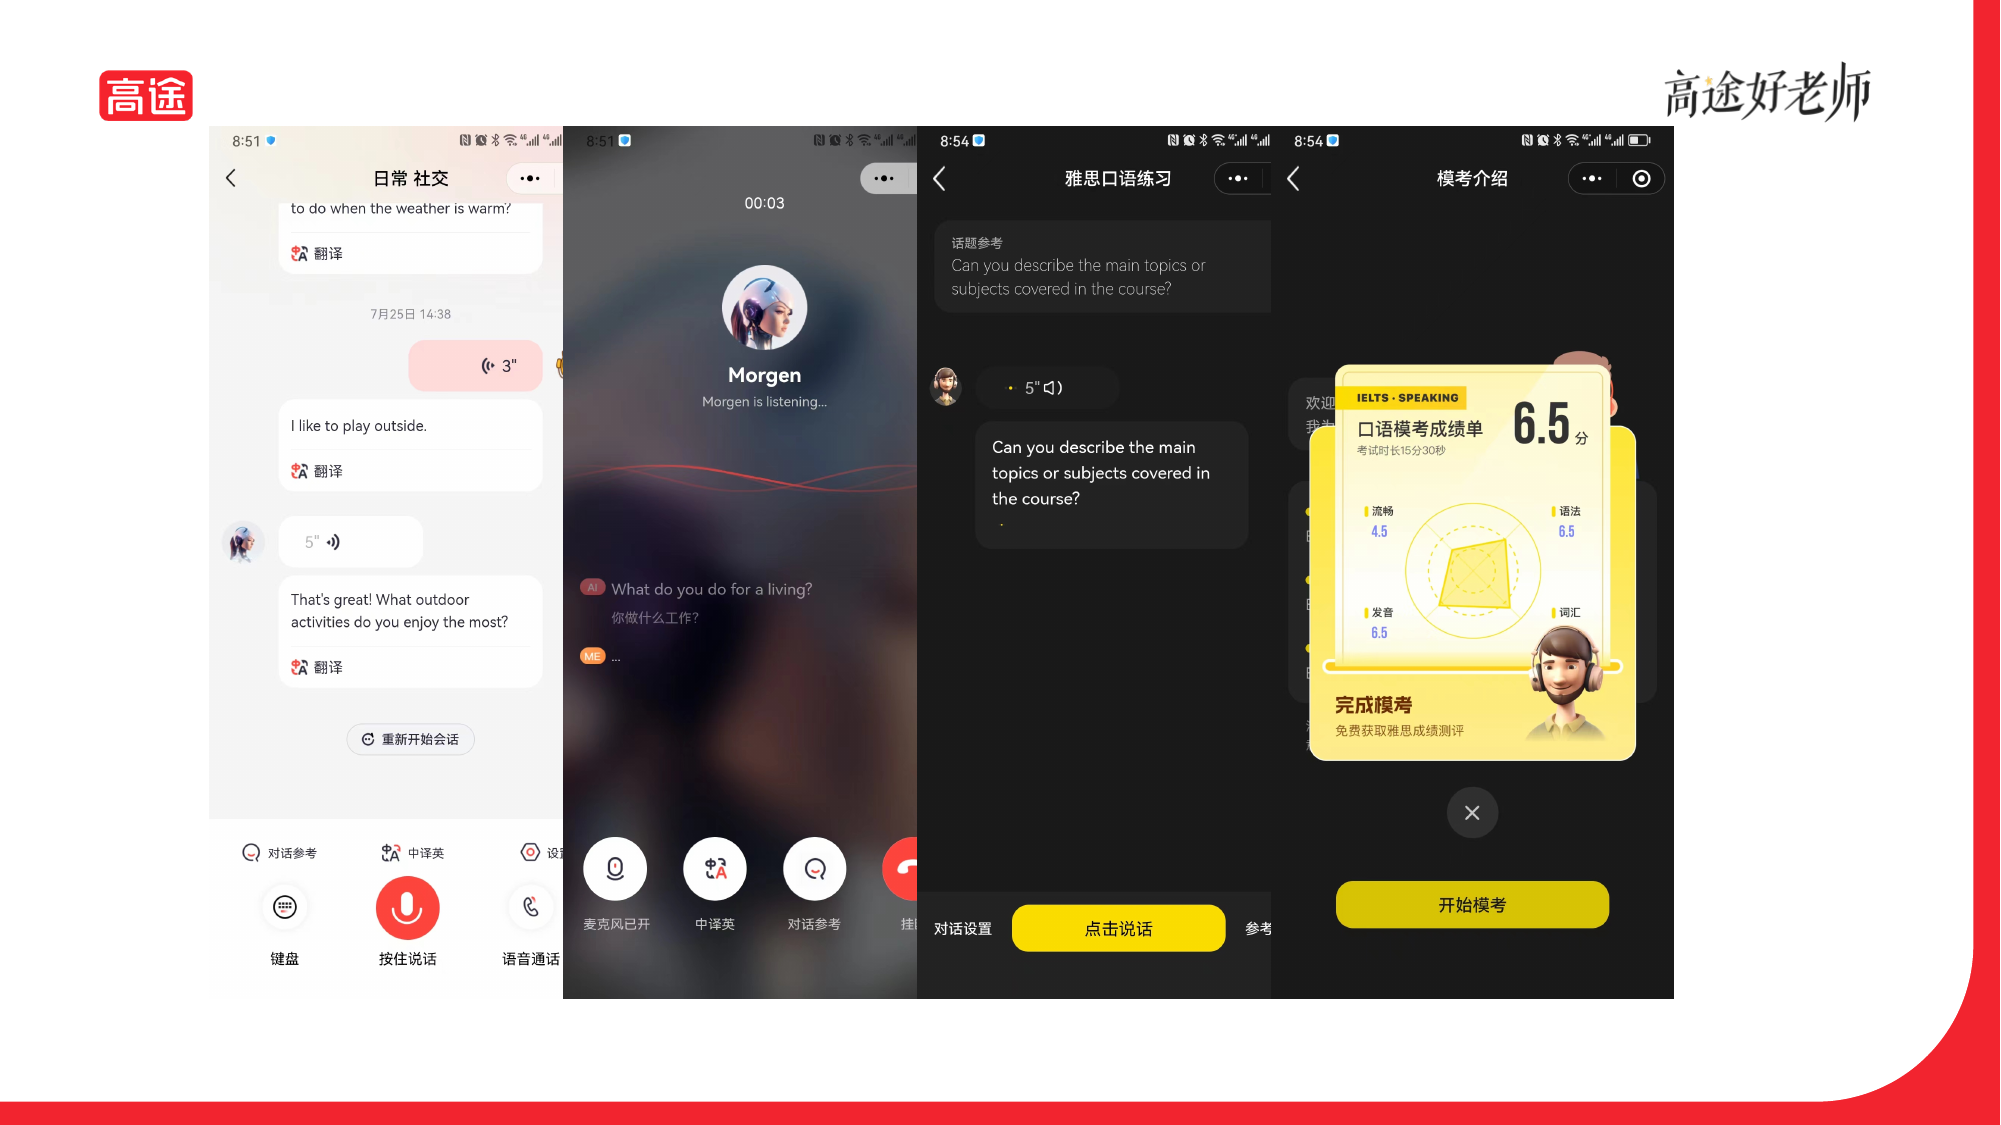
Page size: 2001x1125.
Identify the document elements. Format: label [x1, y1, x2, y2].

picture [209, 126, 1674, 999]
picture [1664, 61, 1871, 123]
picture [99, 70, 193, 121]
